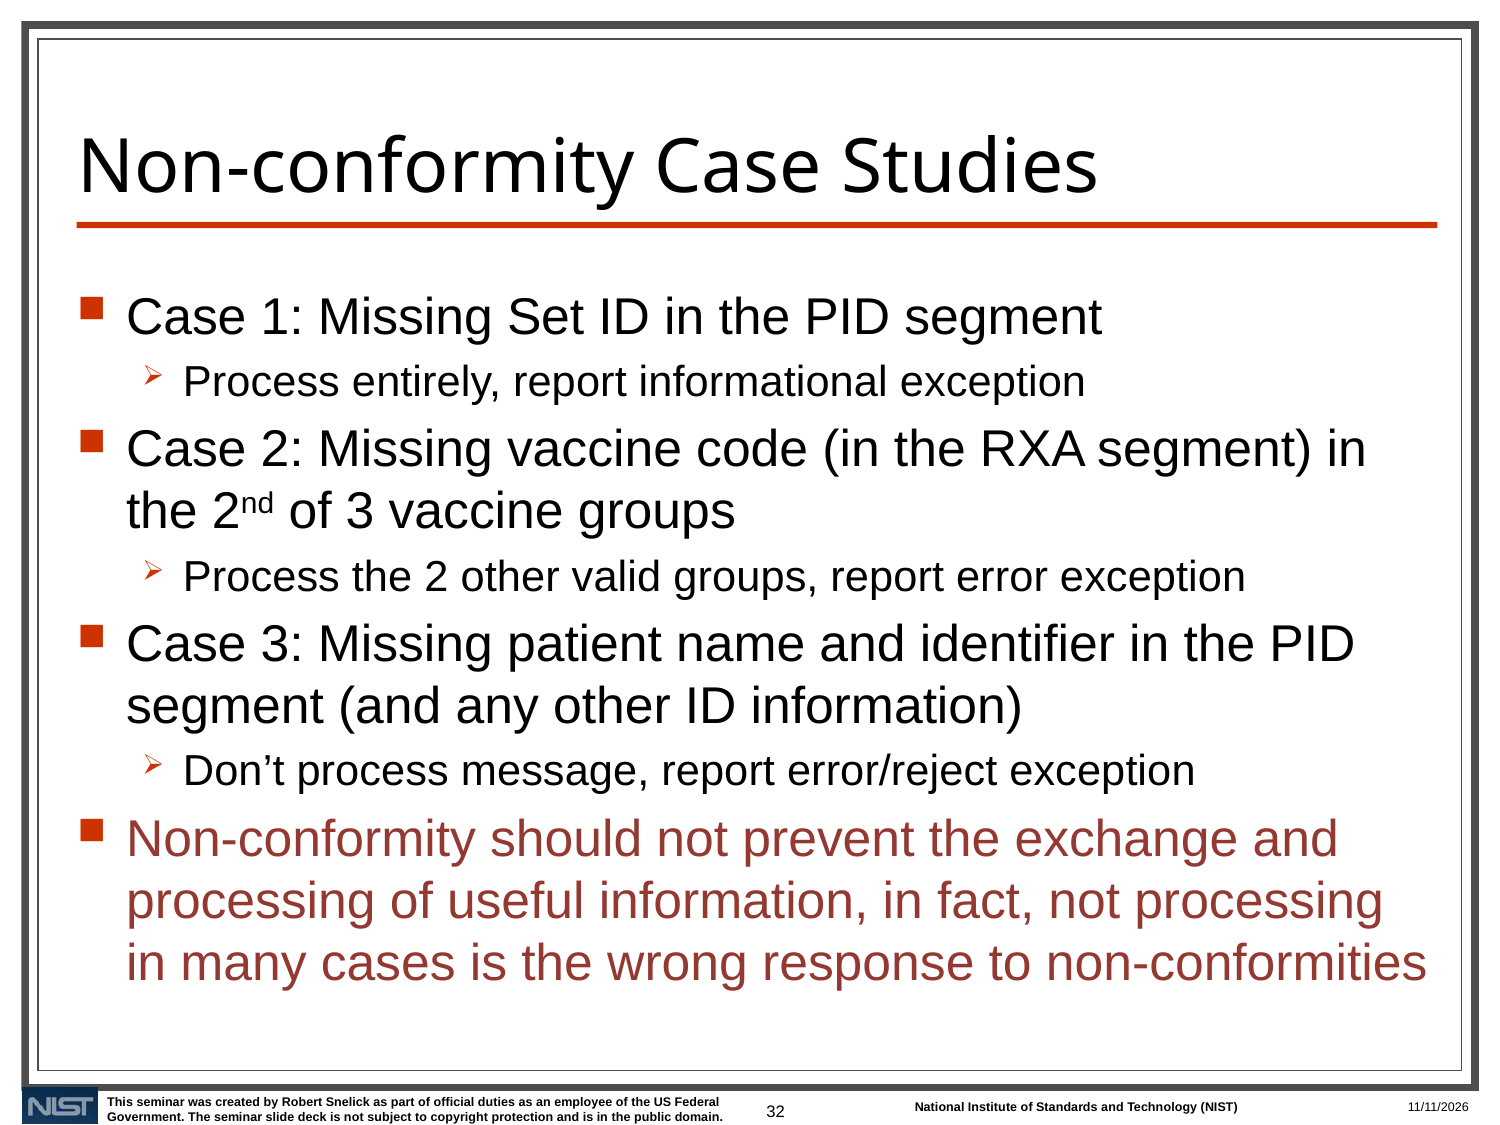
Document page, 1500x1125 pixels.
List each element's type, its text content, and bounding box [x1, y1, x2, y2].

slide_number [1392, 1090, 1488, 1115]
list Case 1: Missing Set ID in the PID segment Process entirely, report informational exception Case 2: Missing vaccine code (in the RXA segment) in the 2nd of 3 vaccine groups Process the 2 other valid groups, report error exception Case 3: Missing patient name and identifier in the PID segment (and any other ID information) Don’t process message, report error/reject exception Non-conformity should not prevent the exchange and processing of useful information, in fact, not processing in many cases is the wrong response to non-conformities [62, 274, 1451, 1063]
title Non-conformity Case Studies [62, 78, 1438, 215]
picture [22, 1087, 98, 1124]
slide_number 32 [712, 1071, 801, 1125]
